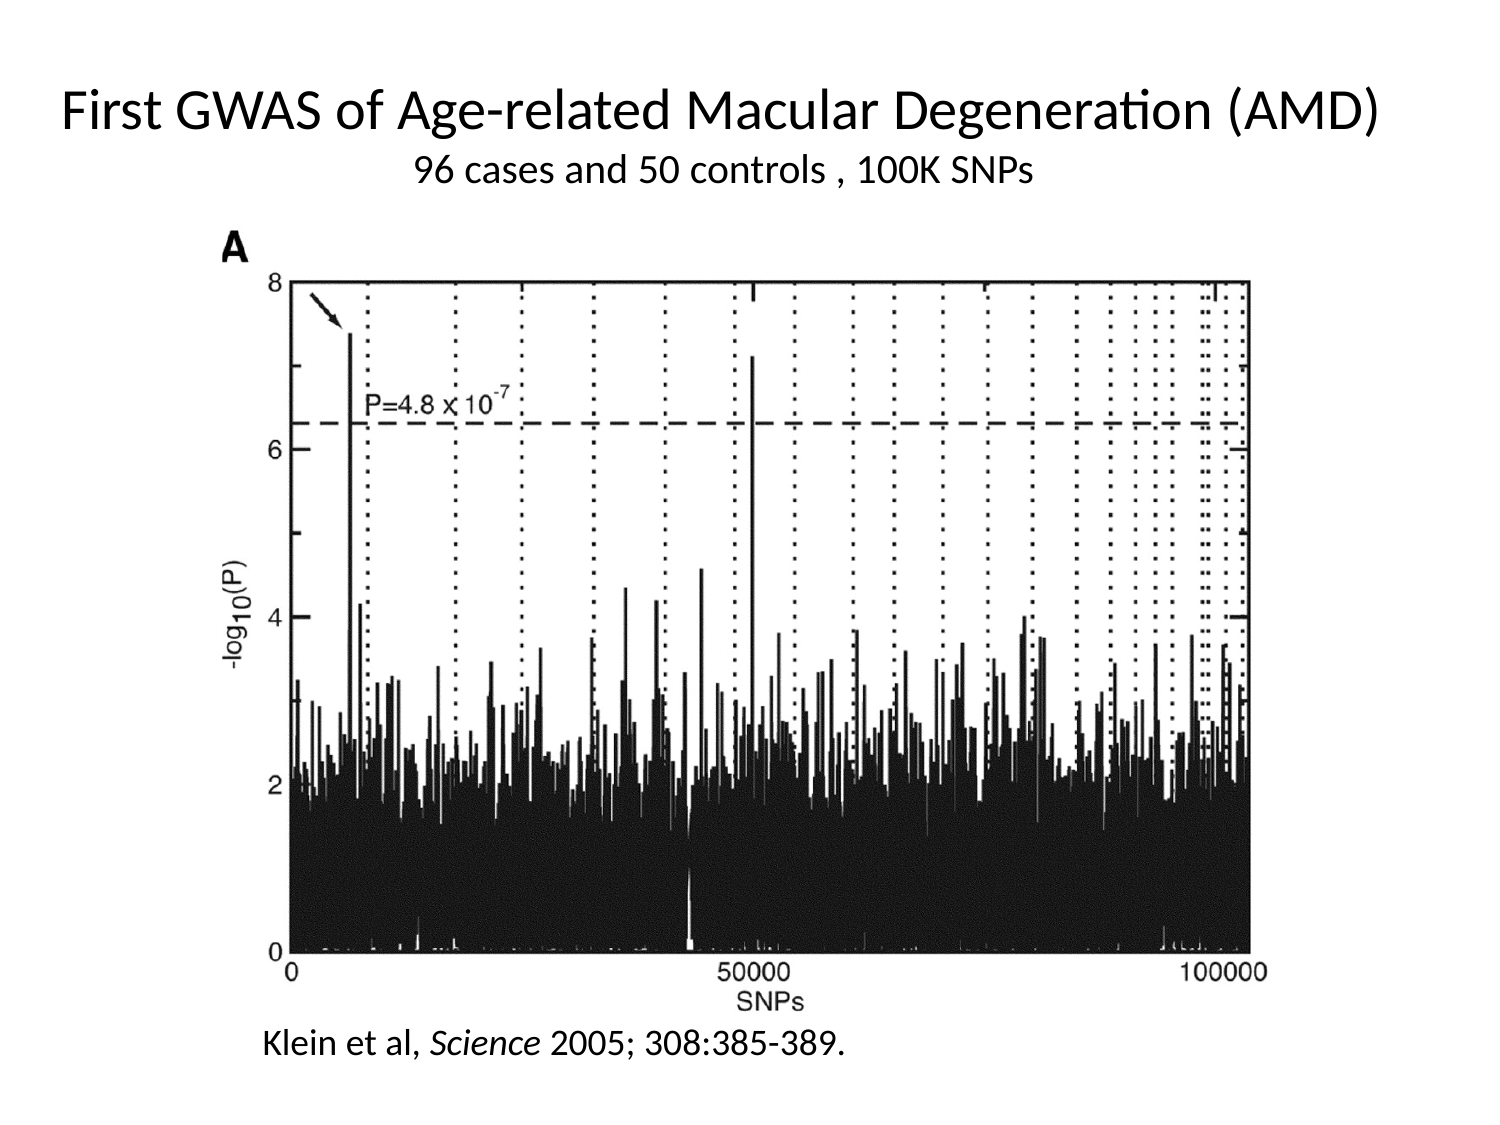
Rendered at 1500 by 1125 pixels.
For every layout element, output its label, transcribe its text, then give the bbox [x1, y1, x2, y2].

picture [222, 223, 1273, 1028]
text_box First GWAS of Age-related Macular Degeneration (AMD) 96 cases and 50 controls , 100K SNPs [0, 64, 1457, 207]
text_box Klein et al, Science 2005; 308:385-389. [247, 1010, 1329, 1070]
